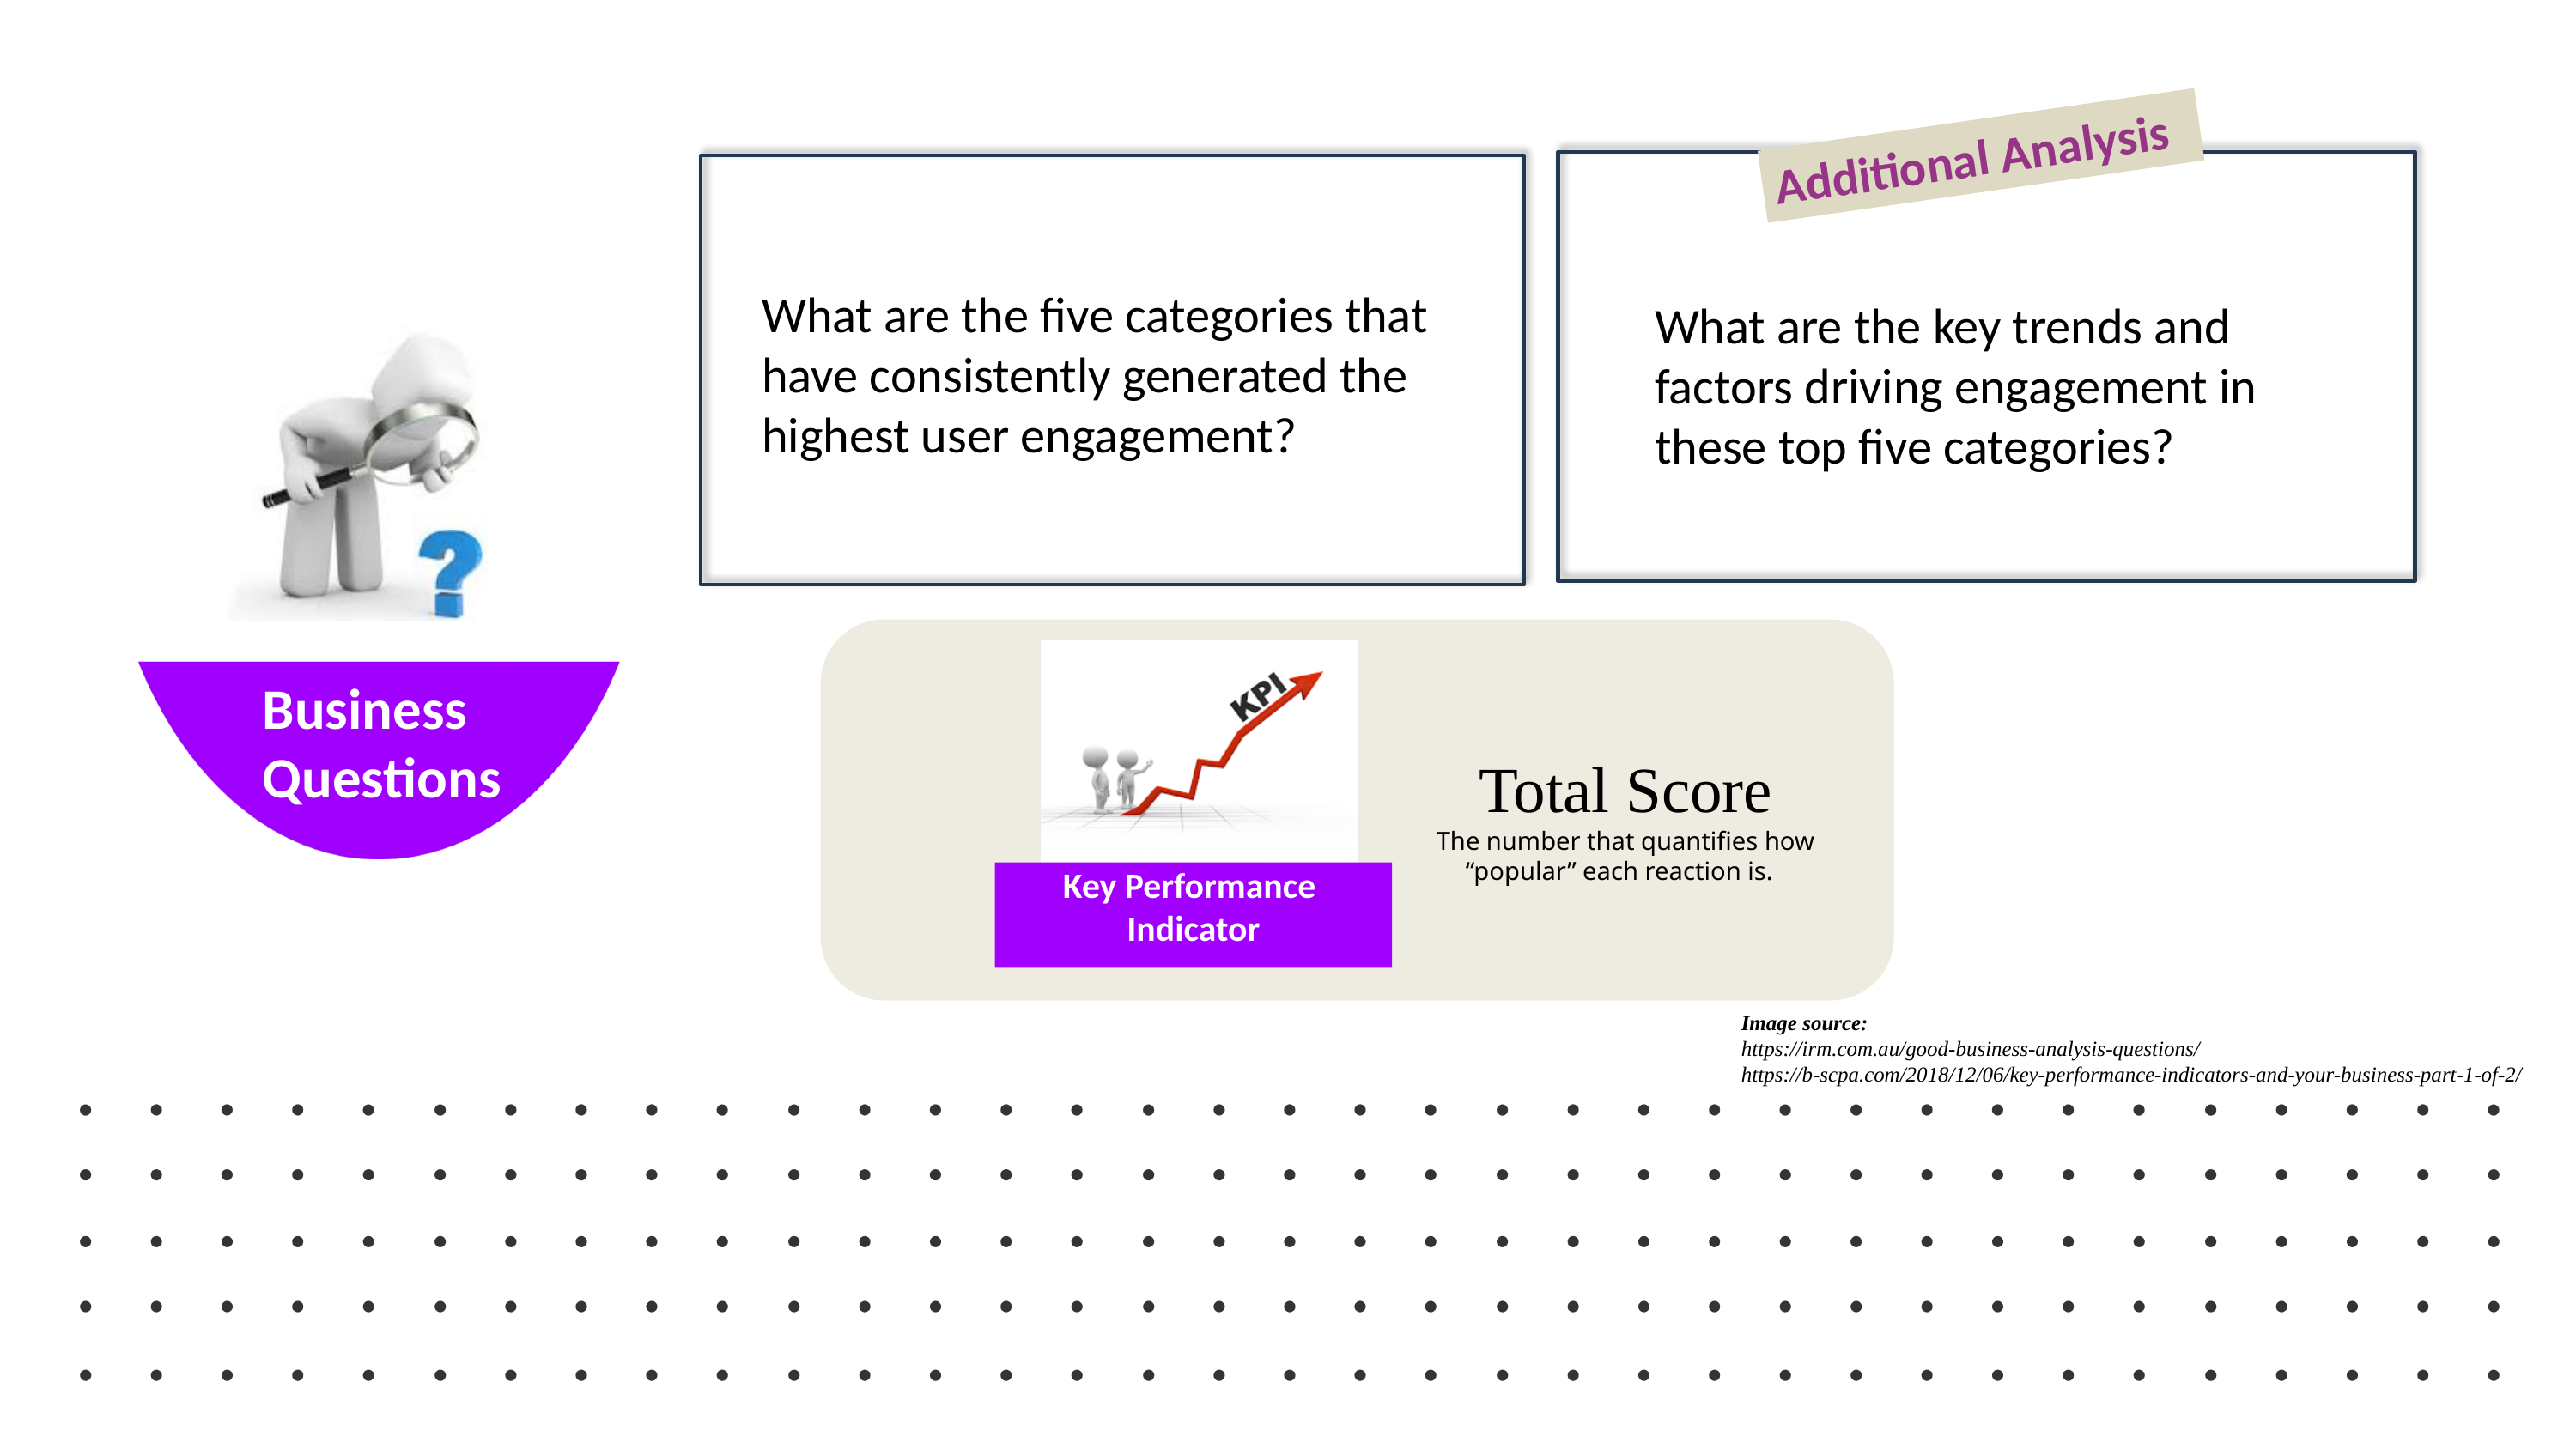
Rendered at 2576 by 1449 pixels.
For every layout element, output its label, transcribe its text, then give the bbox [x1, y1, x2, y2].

text_box Total Score The number that quantifies how “popular” each reaction is. [1369, 742, 1882, 892]
picture [1041, 639, 1358, 856]
text_box Image source: https://irm.com.au/good-business-analysis-questions/ https://b-scpa.com/2018/12/06/key-performance-indicators-and-your-business-part-1-of-2/ [1728, 1002, 2573, 1093]
text_box Additional Analysis [1757, 88, 2205, 223]
text_box [1556, 150, 2417, 583]
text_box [72, 1099, 2504, 1385]
text_box [818, 617, 1896, 1003]
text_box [136, 324, 714, 859]
text_box [699, 154, 1526, 586]
text_box What are the five categories that have consistently generated the highest user engagement? [749, 276, 1546, 470]
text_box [994, 856, 1393, 968]
